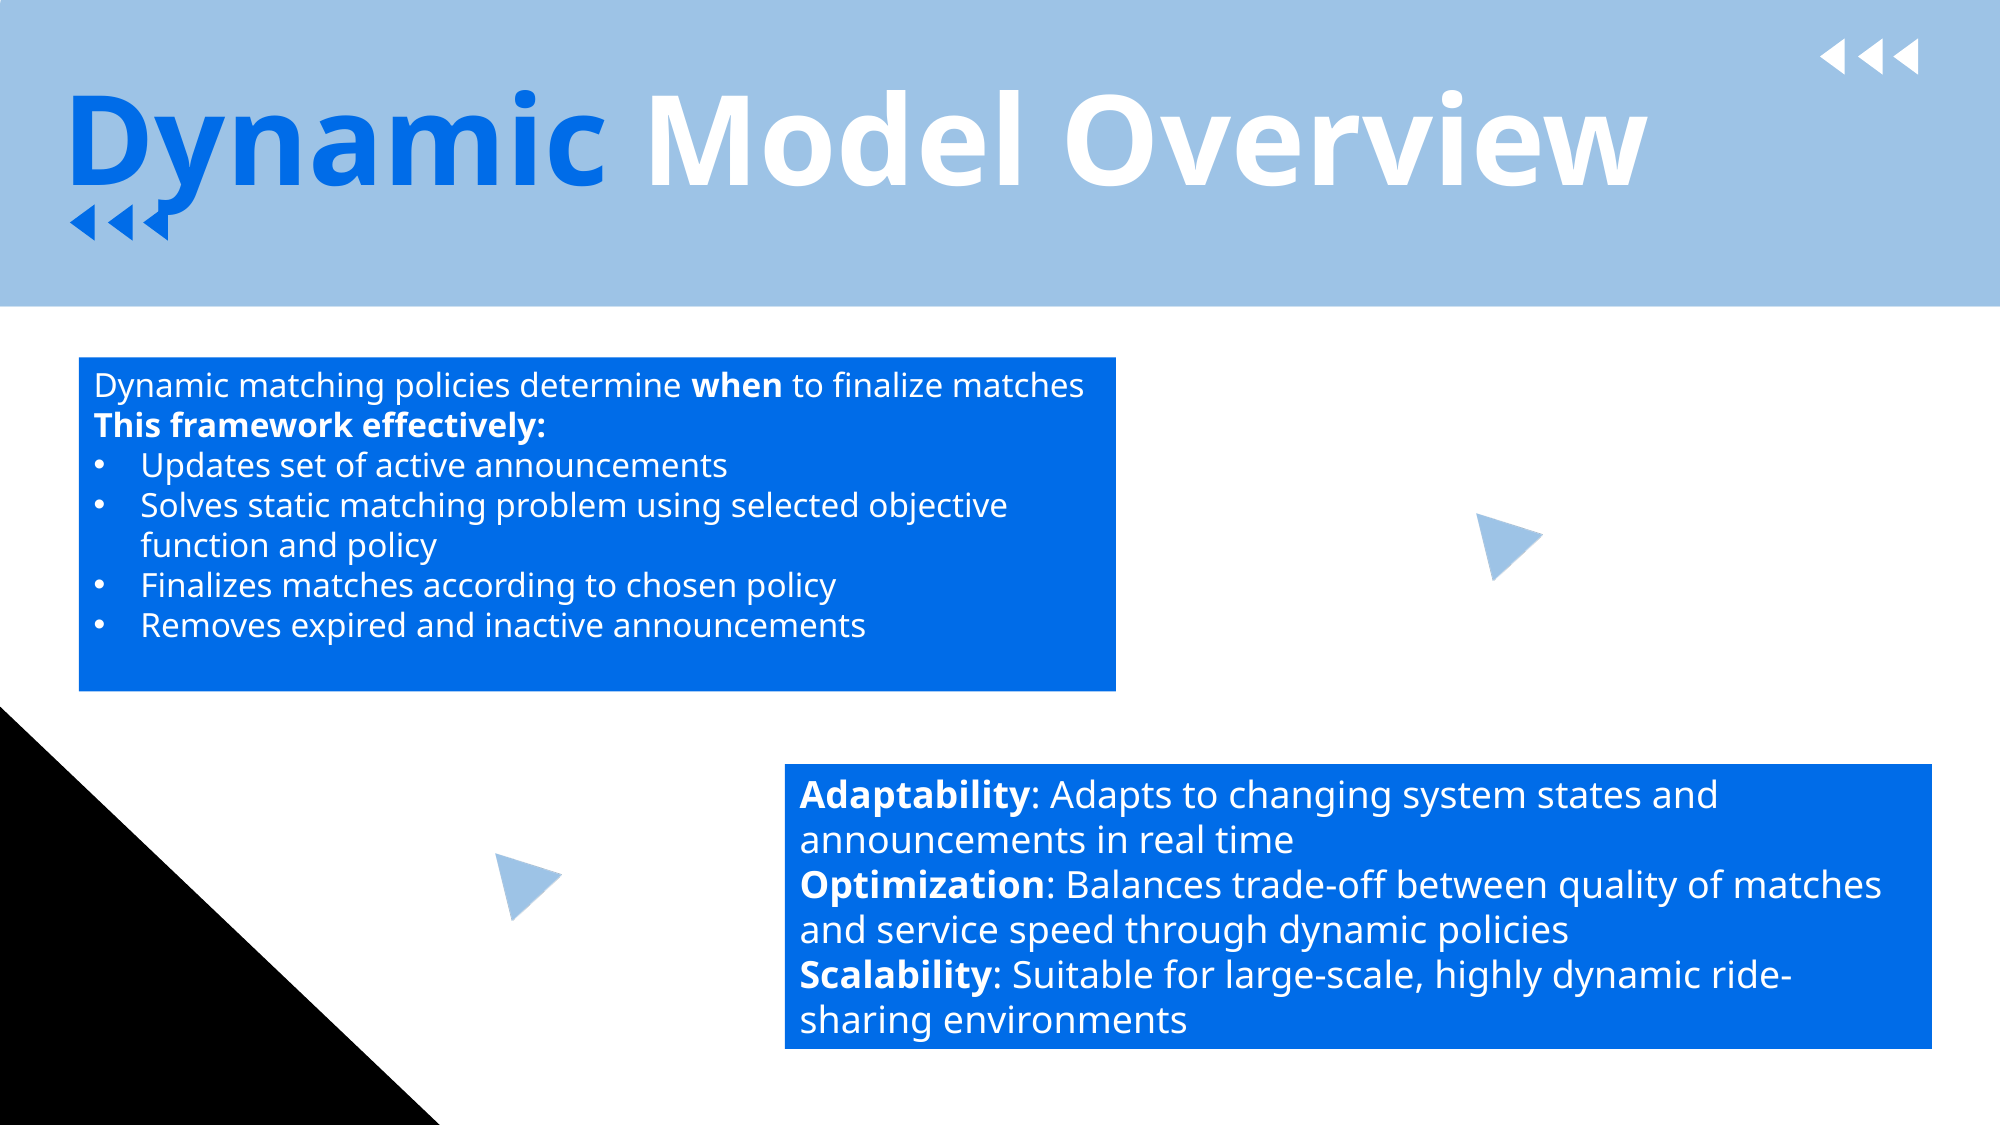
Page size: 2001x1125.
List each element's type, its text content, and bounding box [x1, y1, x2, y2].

picture [495, 853, 563, 921]
text_box [0, 706, 440, 1125]
text_box Dynamic matching policies determine when to finalize matches This framework effectively: Updates set of active announcements Solves static matching problem using selected objective function and policy Finalizes matches according to chosen policy Removes expired and inactive announcements [78, 357, 1116, 692]
text_box Adaptability: Adapts to changing system states and announcements in real time Optimization: Balances trade-off between quality of matches and service speed through dynamic policies Scalability: Suitable for large-scale, highly dynamic ride-sharing environments [784, 764, 1932, 1049]
picture [1476, 512, 1543, 581]
picture [0, 0, 2000, 307]
